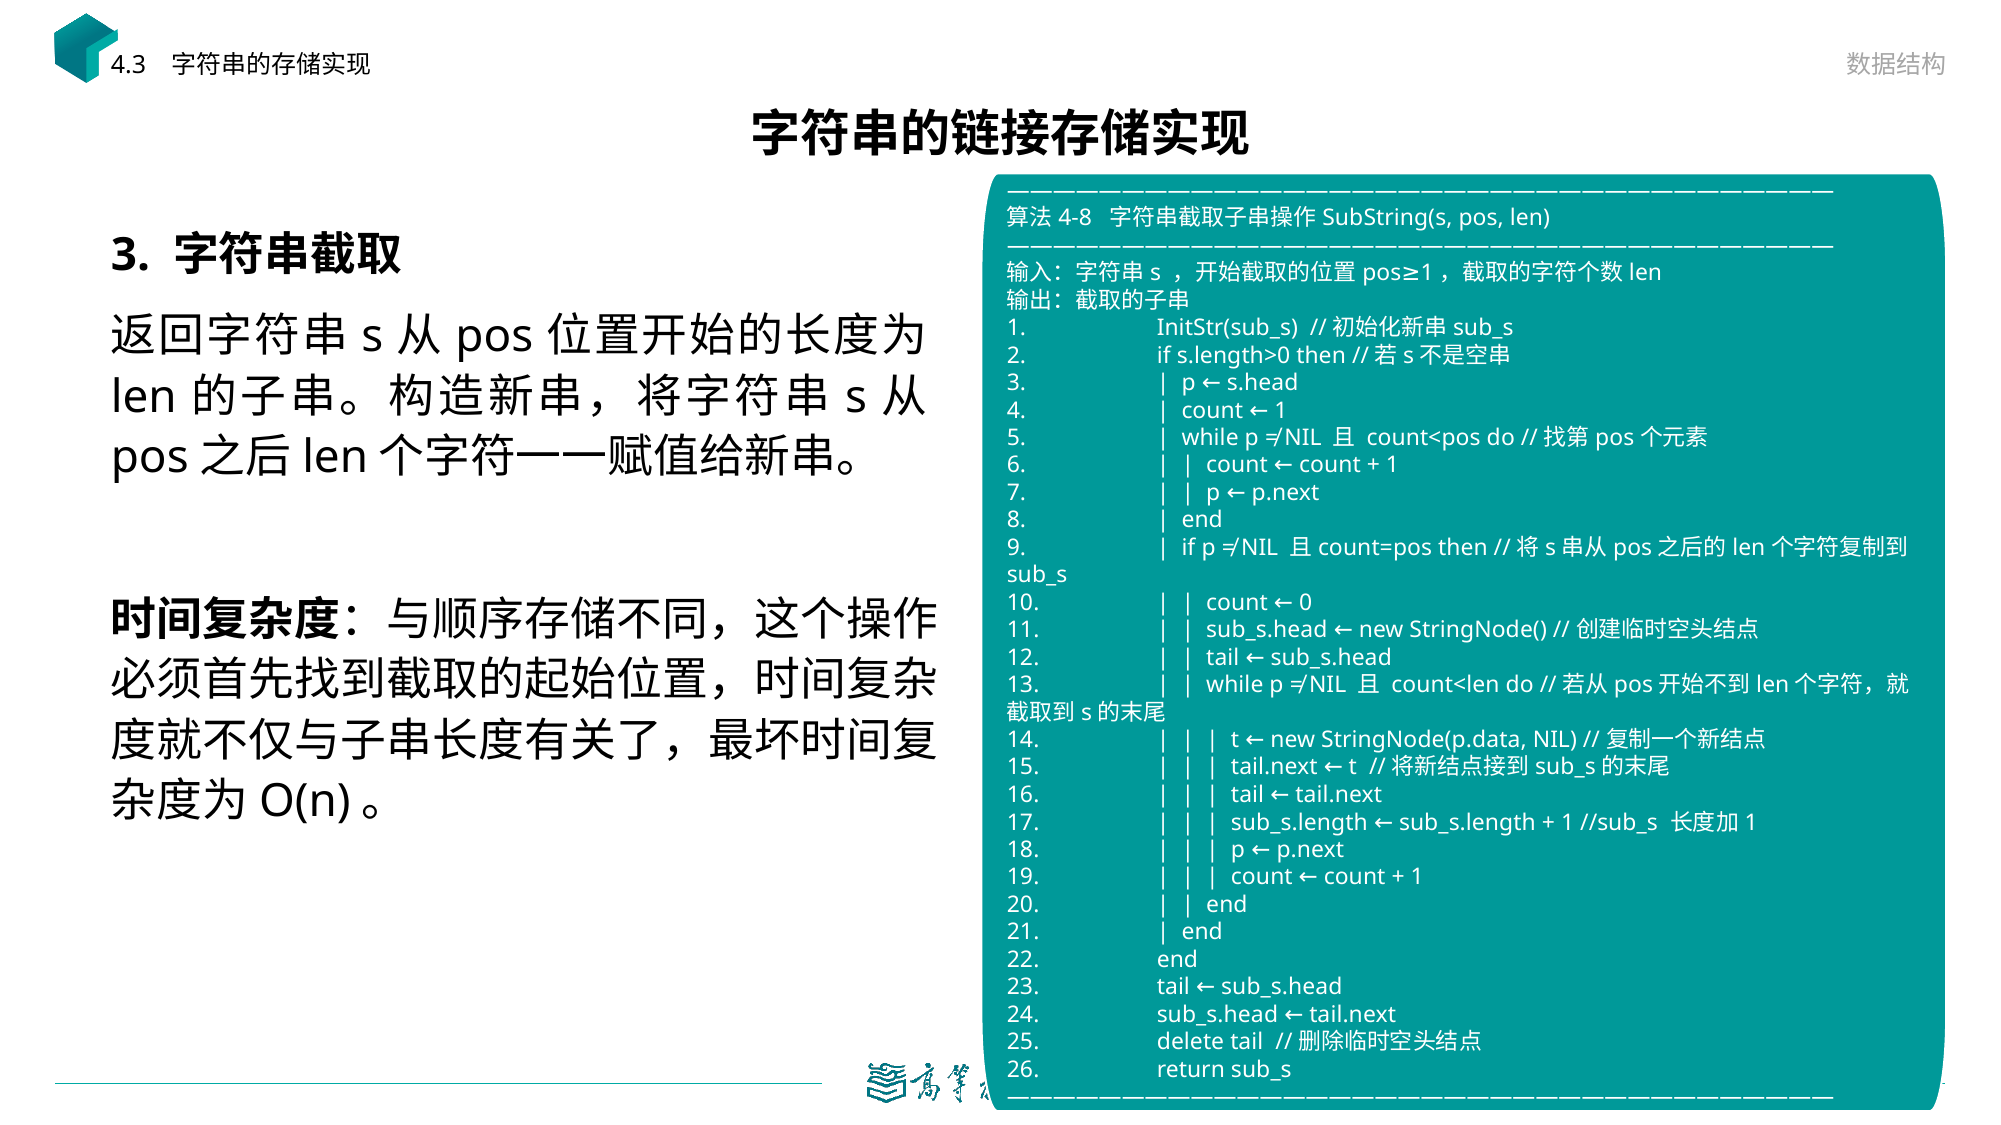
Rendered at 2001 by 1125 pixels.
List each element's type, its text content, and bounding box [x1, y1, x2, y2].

subtitle 4.3 字符串的存储实现 [95, 44, 894, 99]
picture [867, 1063, 989, 1103]
text_box [95, 591, 954, 1042]
list 3. 字符串截取 返回字符串s从pos位置开始的长度为len的子串。构造新串，将字符串s从pos之后len个字符一一赋值给新串。 时间复杂度：与顺序存储不同，这个操作必须首先找到截取的起始位置，时间复杂度就不仅与子串长度有关了，最坏时间复杂度为O(n)。 [95, 211, 954, 591]
text_box ———————————————————————————————————— 算法4-8 字符串截取子串操作SubString(s, pos, len) ———————————————————————————————————— 输入：字符串s ，开始截取的位置pos≥1，截取的字符个数len 输出：截取的子串 1. InitStr(sub_s) //初始化新串sub_s 2. if s.length>0 then //若s不是空串 3. | p ← s.head 4. | count ← 1 5. | while p ≠ NIL 且 count<pos do //找第pos个元素 6. | | count ← count + 1 7. | | p ← p.next 8. | end 9. | if p ≠ NIL 且count=pos then //将s串从pos之后的len个字符复制到sub_s 10. | | count ← 0 11. | | sub_s.head ← new StringNode() //创建临时空头结点 12. | | tail ← sub_s.head 13. | | while p ≠ NIL 且 count<len do //若从pos开始不到len个字符，就截取到s的末尾 14. | | | t ← new StringNode(p.data, NIL) //复制一个新结点 15. | | | tail.next ← t //将新结点接到sub_s的末尾 16. | | | tail ← tail.next 17. | | | sub_s.length ← sub_s.length + 1 //sub_s 长度加1 18. | | | p ← p.next 19. | | | count ← count + 1 20. | | end 21. | end 22. end 23. tail ← sub_s.head 24. sub_s.head ← tail.next 25. delete tail //删除临时空头结点 26. return sub_s ———————————————————————————————————— [980, 172, 1948, 1113]
title 字符串的链接存储实现 [137, 92, 1863, 178]
list 数据结构 [1115, 32, 1962, 86]
